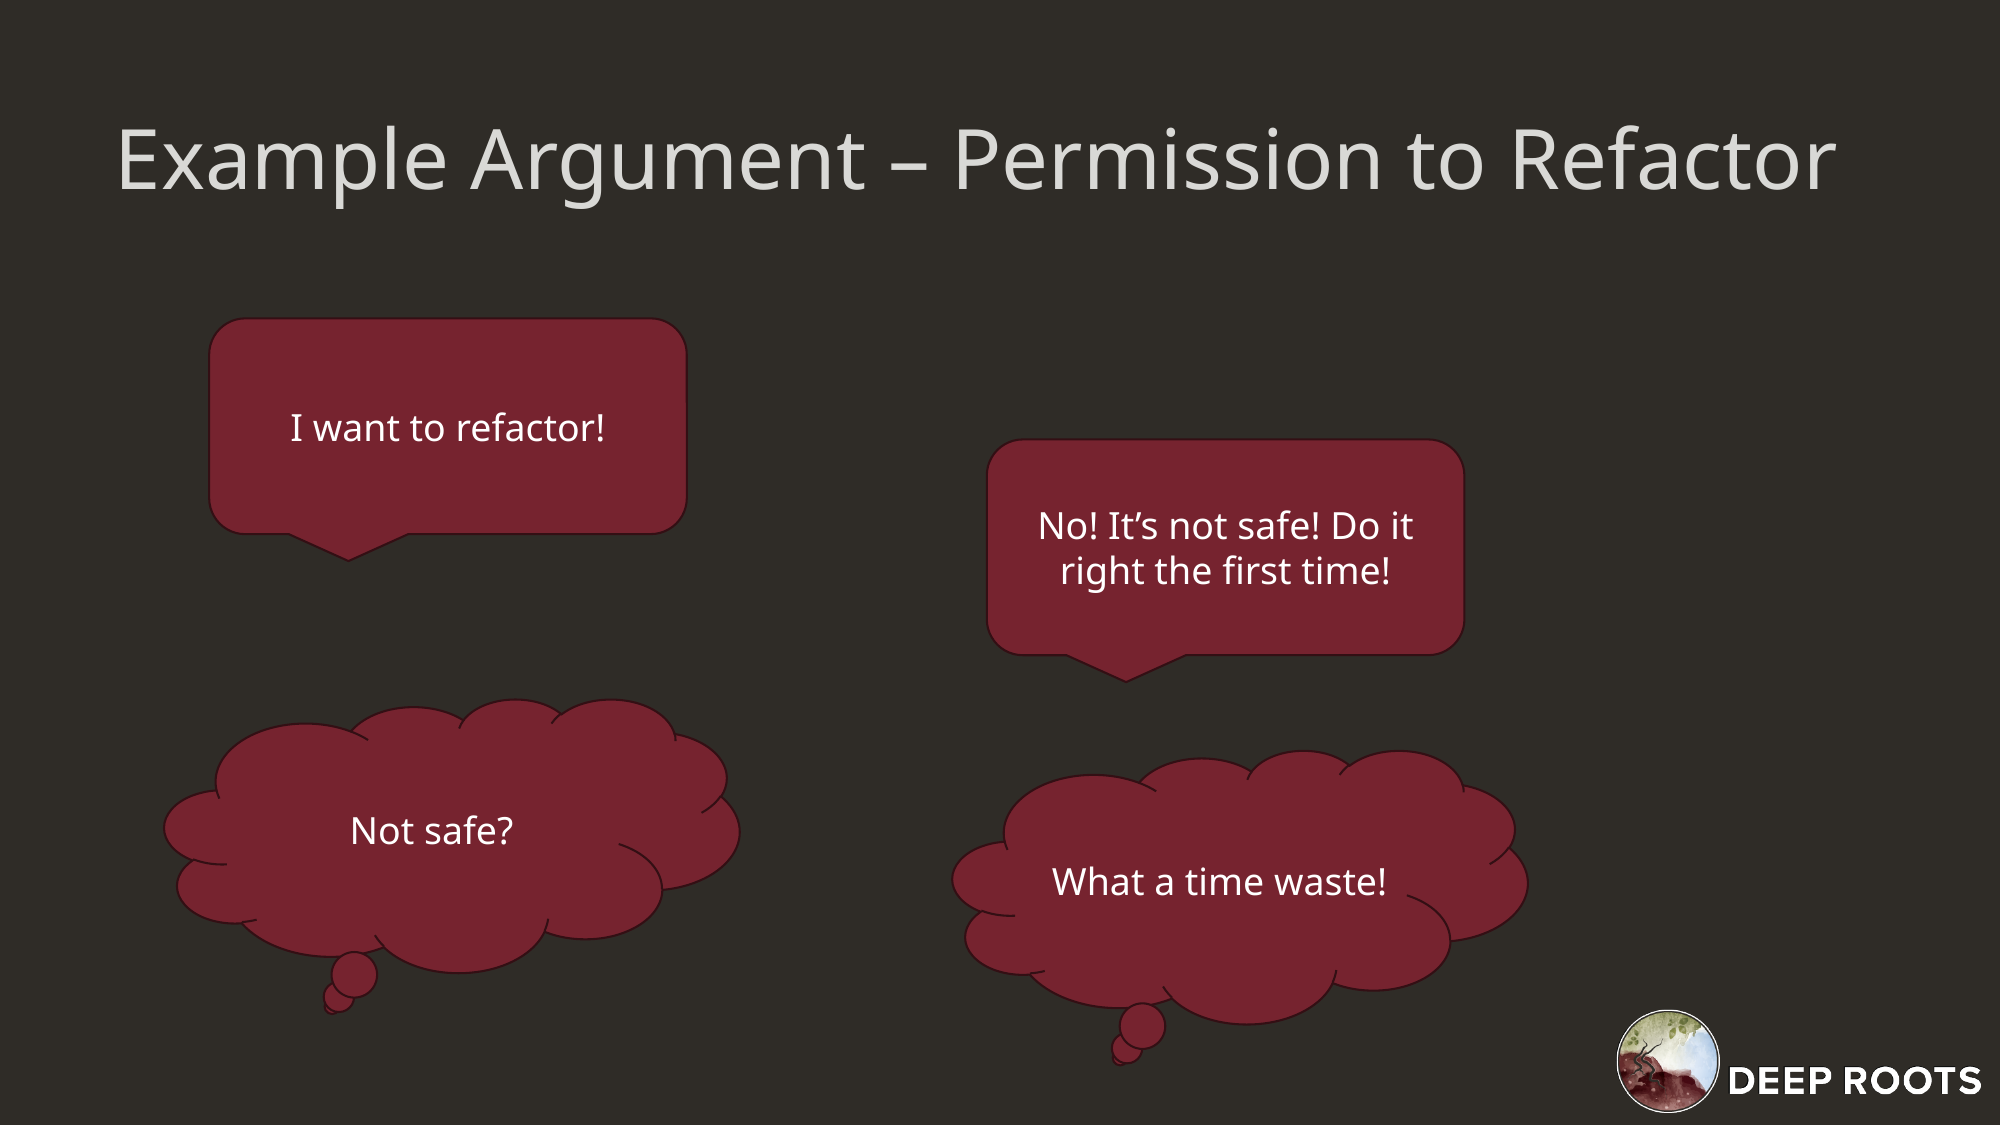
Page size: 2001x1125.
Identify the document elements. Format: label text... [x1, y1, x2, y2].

text_box No! It’s not safe! Do it right the first time! [985, 438, 1466, 684]
text_box Not safe? [162, 698, 741, 1016]
text_box I want to refactor! [208, 317, 688, 563]
picture [1602, 996, 1994, 1125]
text_box What a time waste! [951, 749, 1529, 1067]
title Example Argument – Permission to Refactor [99, 73, 1900, 253]
